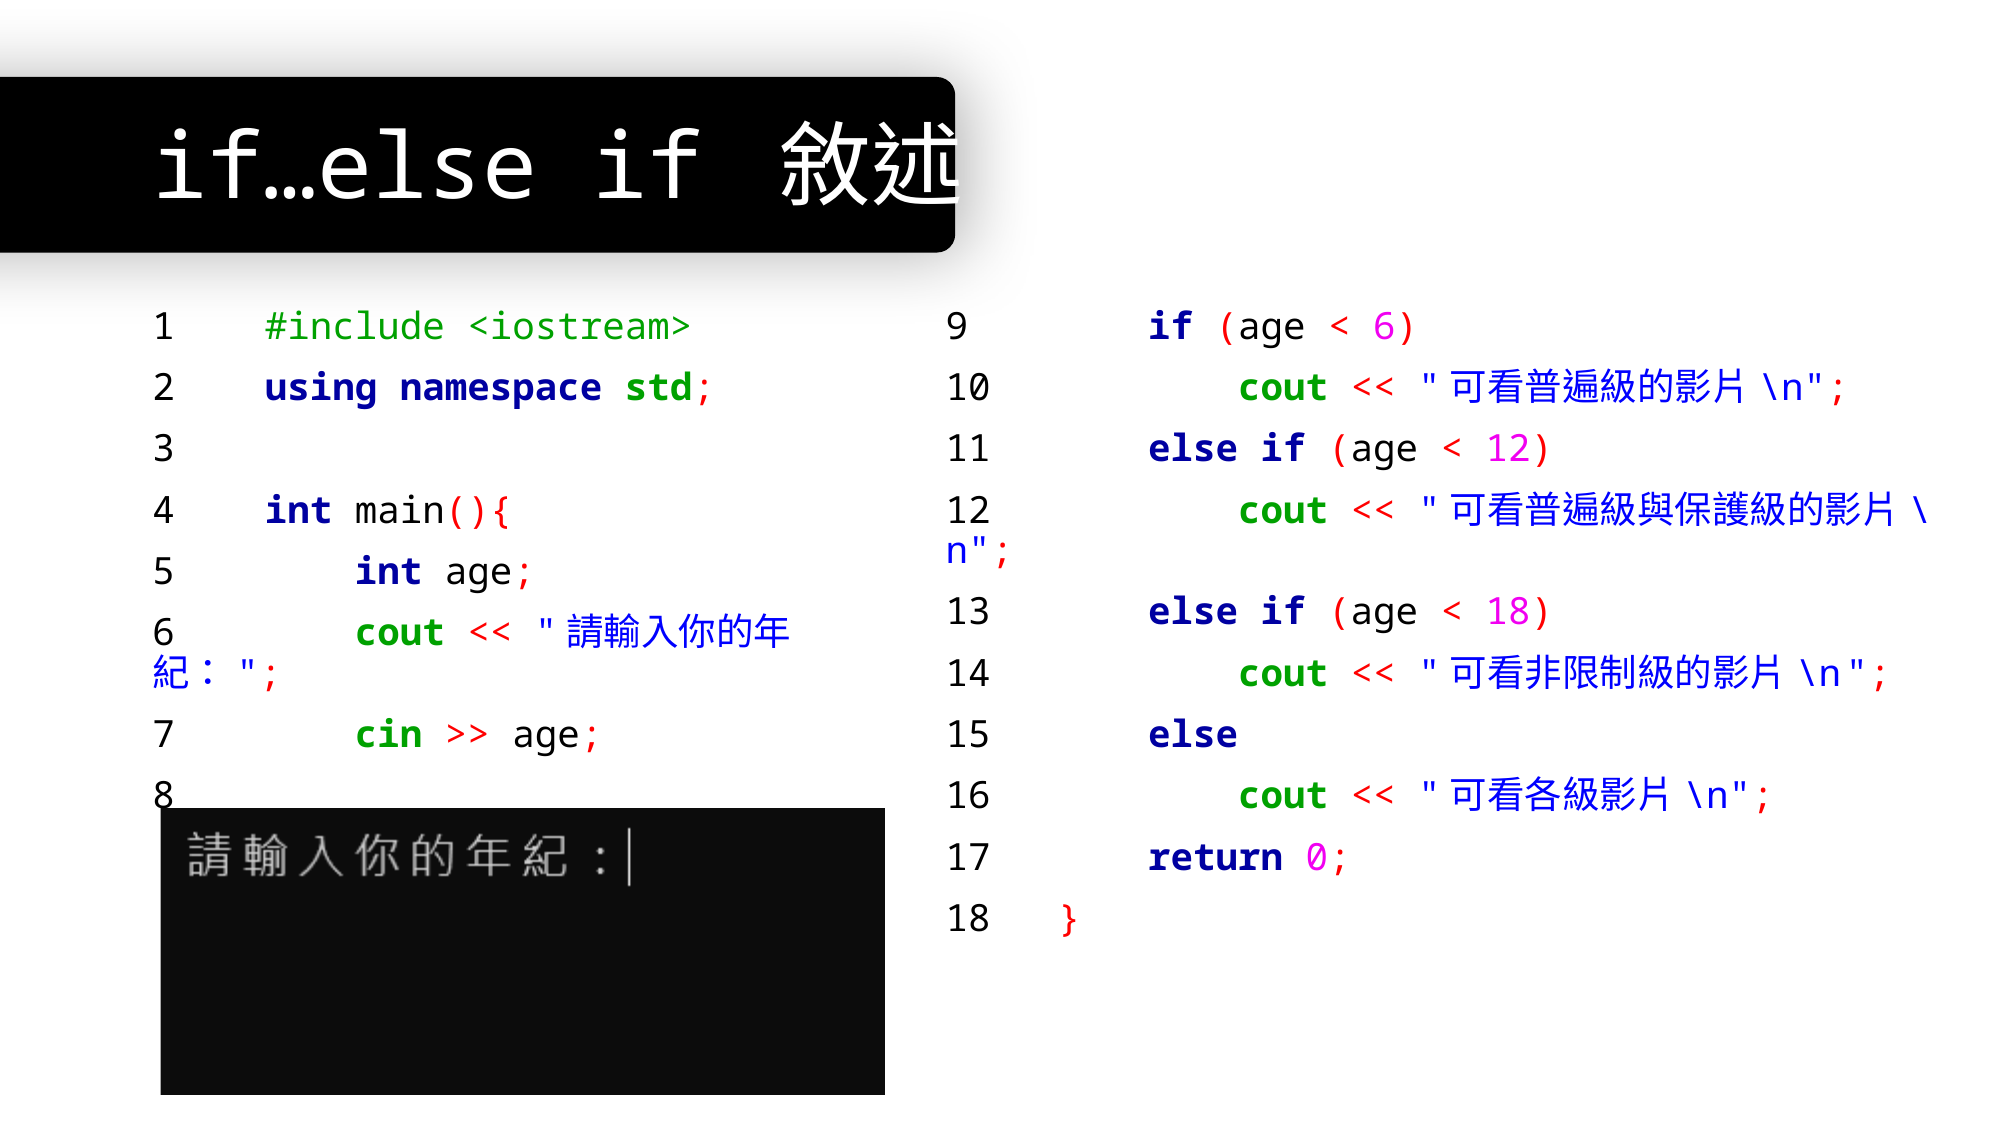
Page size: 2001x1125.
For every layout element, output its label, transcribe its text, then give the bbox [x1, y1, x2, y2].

text_box [0, 76, 137, 253]
list 1 #include <iostream> 2 using namespace std; 3 4 int main(){ 5 int age; 6 cout << "請輸入你的年紀："; 7 cin >> age; 8 [137, 299, 908, 1125]
text_box 9 if (age < 6) 10 cout << "可看普遍級的影片\n"; 11 else if (age < 12) 12 cout << "可看普遍級與保護級的影片\n"; 13 else if (age < 18) 14 cout << "可看非限制級的影片\n "; 15 else 16 cout << "可看各級影片\n"; 17 return 0; 18 } [930, 299, 1978, 1125]
title if…else if 敘述 [137, 59, 1863, 278]
picture [160, 808, 885, 1095]
